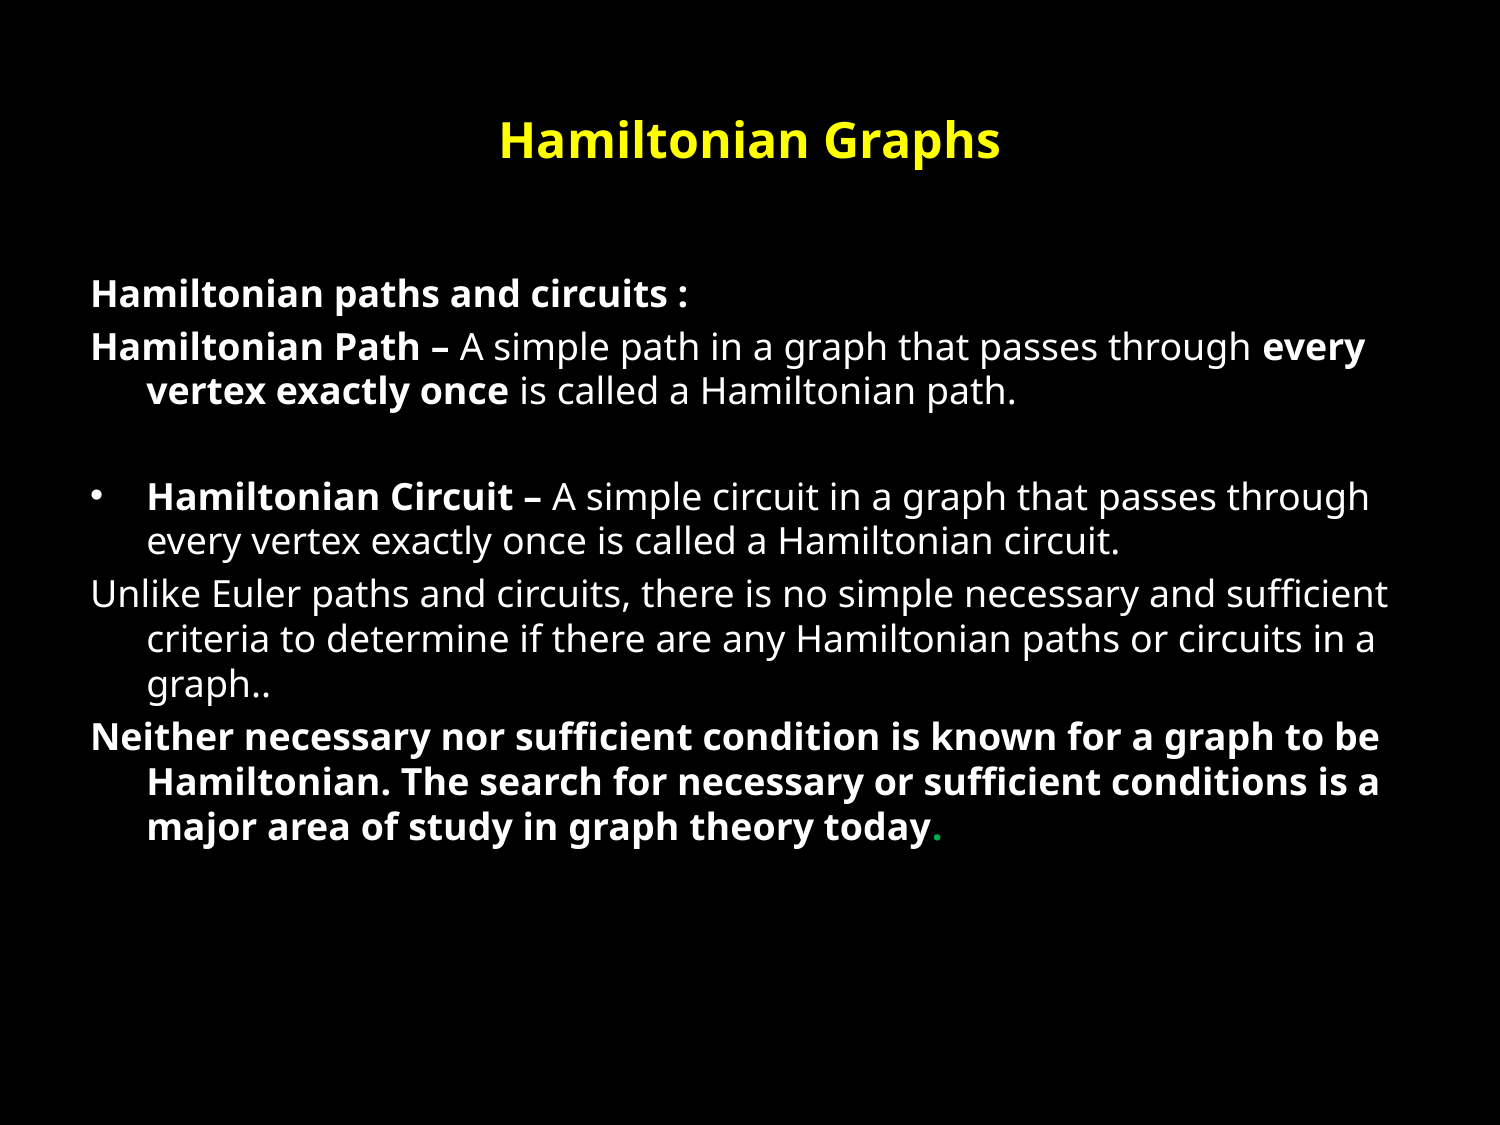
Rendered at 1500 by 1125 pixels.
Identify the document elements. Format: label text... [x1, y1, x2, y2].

list Hamiltonian paths and circuits : Hamiltonian Path – A simple path in a graph that passes through every vertex exactly once is called a Hamiltonian path. Hamiltonian Circuit – A simple circuit in a graph that passes through every vertex exactly once is called a Hamiltonian circuit. Unlike Euler paths and circuits, there is no simple necessary and sufficient criteria to determine if there are any Hamiltonian paths or circuits in a graph.. Neither necessary nor sufficient condition is known for a graph to be Hamiltonian. The search for necessary or sufficient conditions is a major area of study in graph theory today. [75, 262, 1425, 1005]
title Hamiltonian Graphs [75, 45, 1425, 233]
